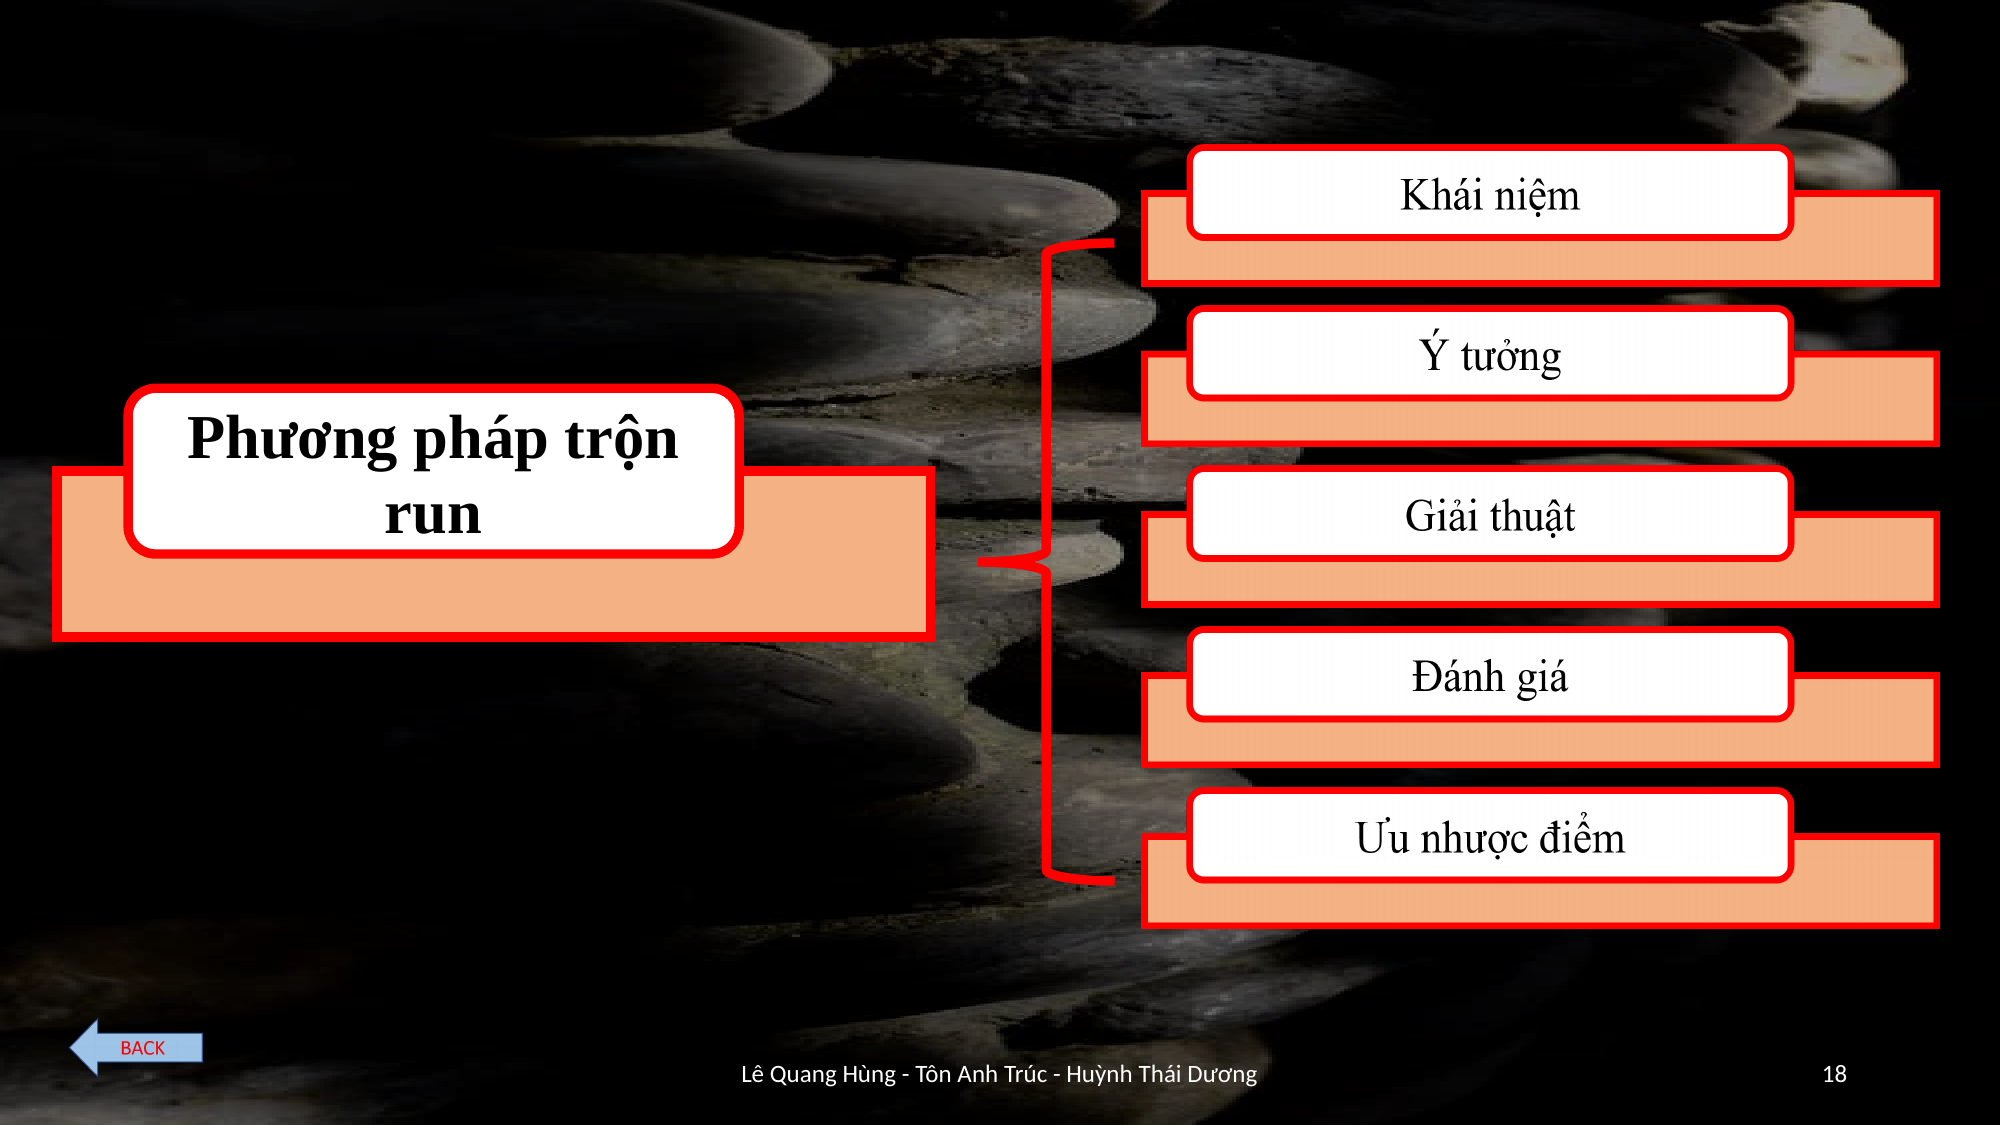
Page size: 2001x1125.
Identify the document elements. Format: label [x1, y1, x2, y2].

picture [0, 0, 2000, 1125]
text_box [56, 388, 931, 637]
